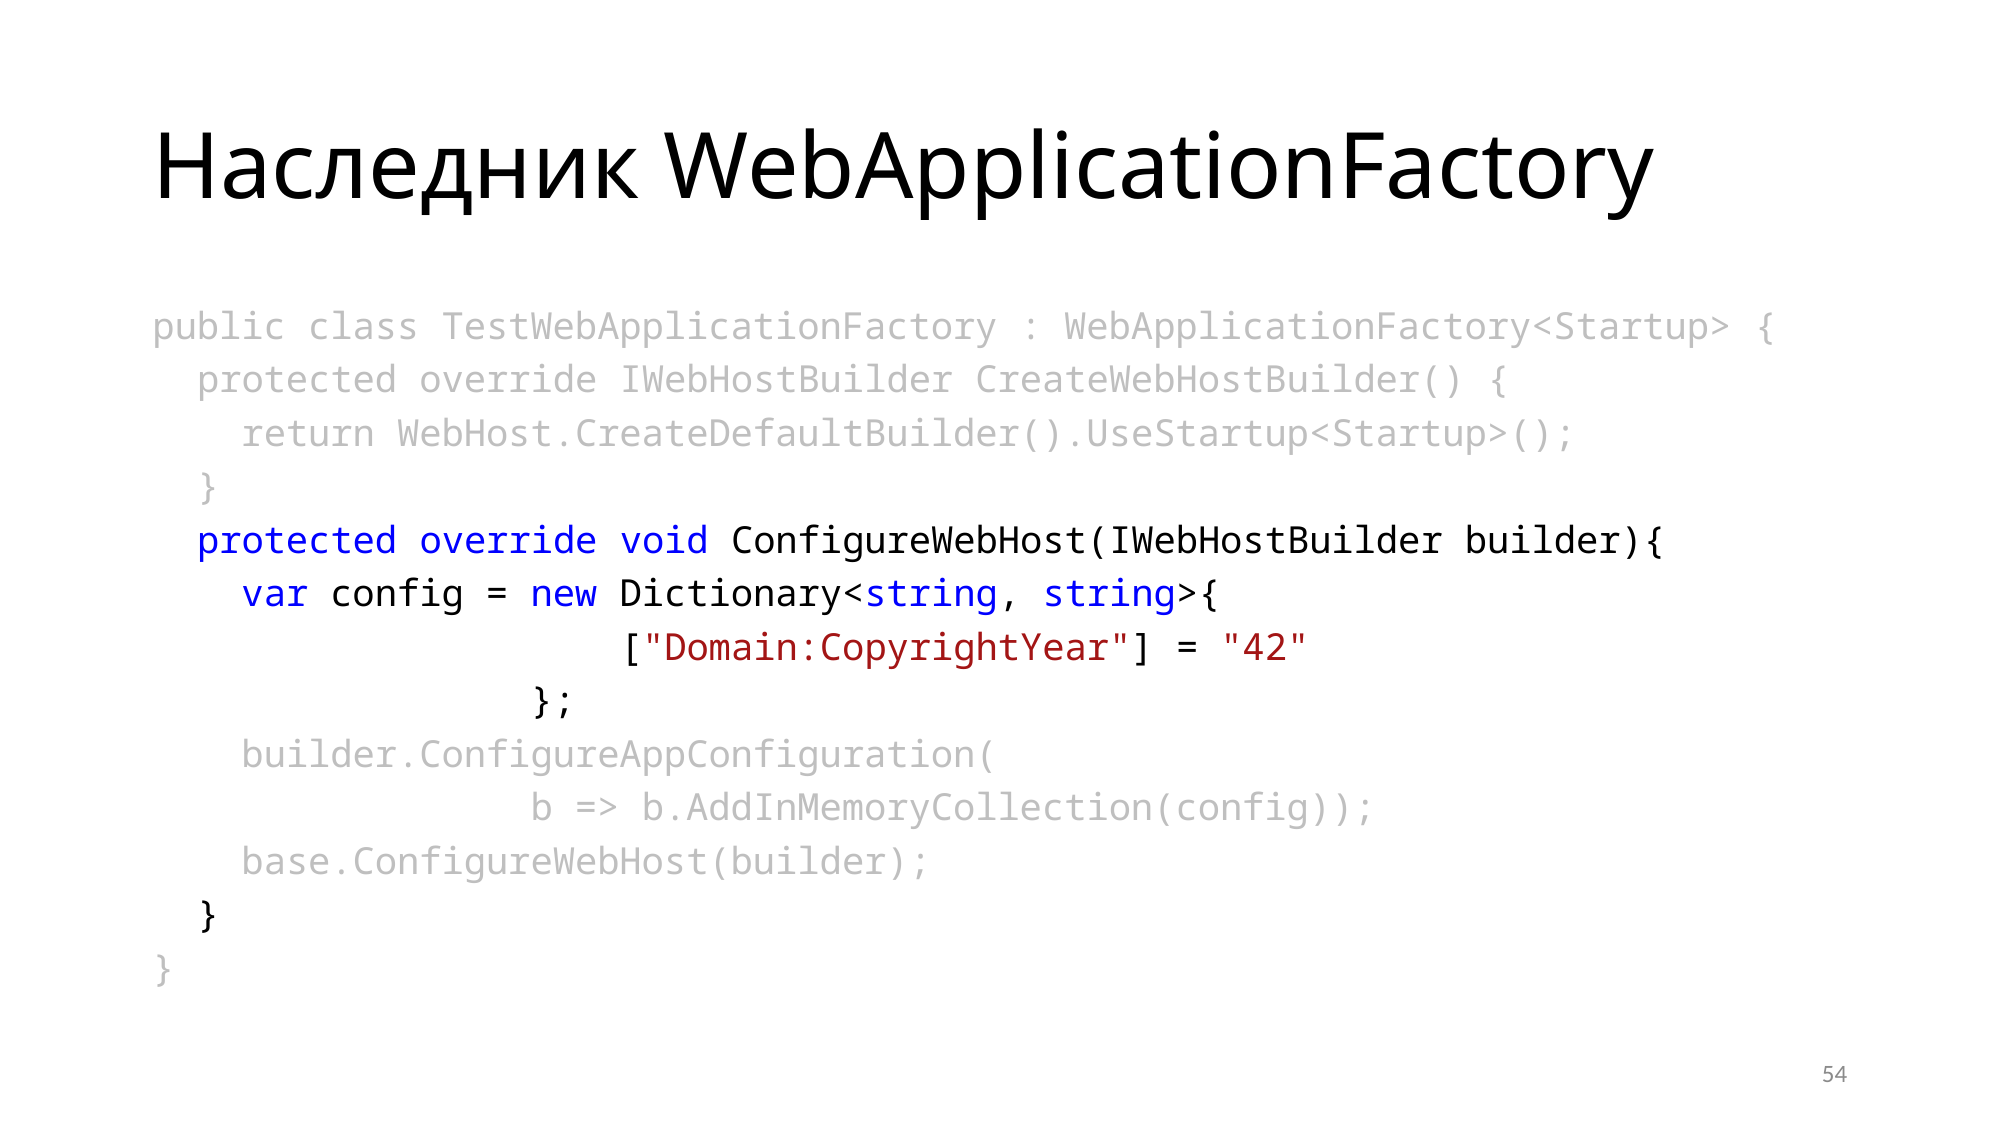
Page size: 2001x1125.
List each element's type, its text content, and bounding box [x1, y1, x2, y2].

list public class TestWebApplicationFactory : WebApplicationFactory<Startup> { protected override IWebHostBuilder CreateWebHostBuilder() { return WebHost.CreateDefaultBuilder().UseStartup<Startup>(); } protected override void ConfigureWebHost(IWebHostBuilder builder){ var config = new Dictionary<string, string>{ ["Domain:CopyrightYear"] = "42" }; builder.ConfigureAppConfiguration( b => b.AddInMemoryCollection(config)); base.ConfigureWebHost(builder); } } [137, 299, 1863, 1014]
title Наследник WebApplicationFactory [137, 59, 1863, 278]
slide_number 54 [1412, 1042, 1863, 1103]
